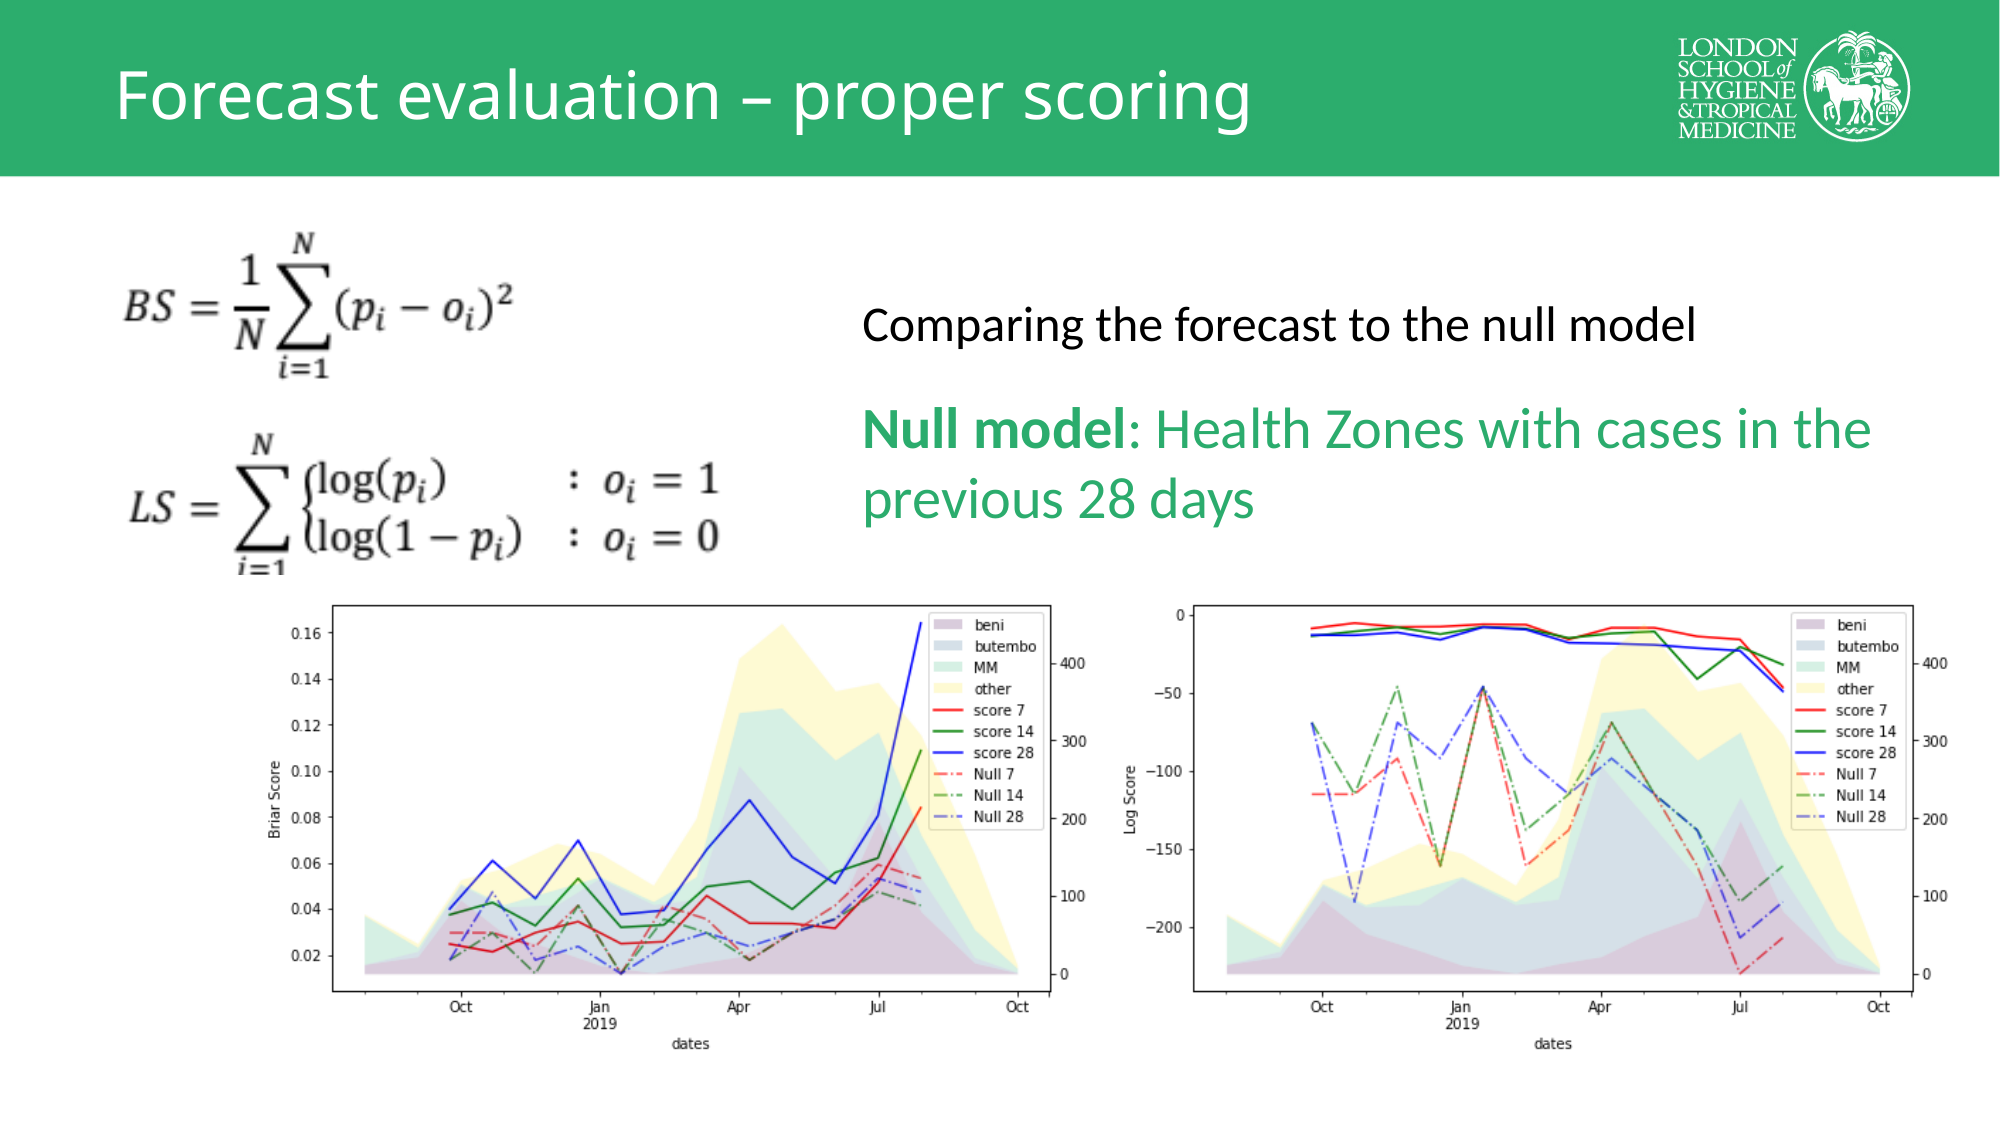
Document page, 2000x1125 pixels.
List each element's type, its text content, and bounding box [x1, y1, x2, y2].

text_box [0, 228, 1074, 575]
text_box Comparing the forecast to the null model [1078, 283, 1873, 359]
picture [0, 0, 2000, 1125]
text_box Null model: Health Zones with cases in the previous 28 days [1078, 383, 1920, 538]
title Forecast evaluation – proper scoring [99, 45, 1641, 148]
